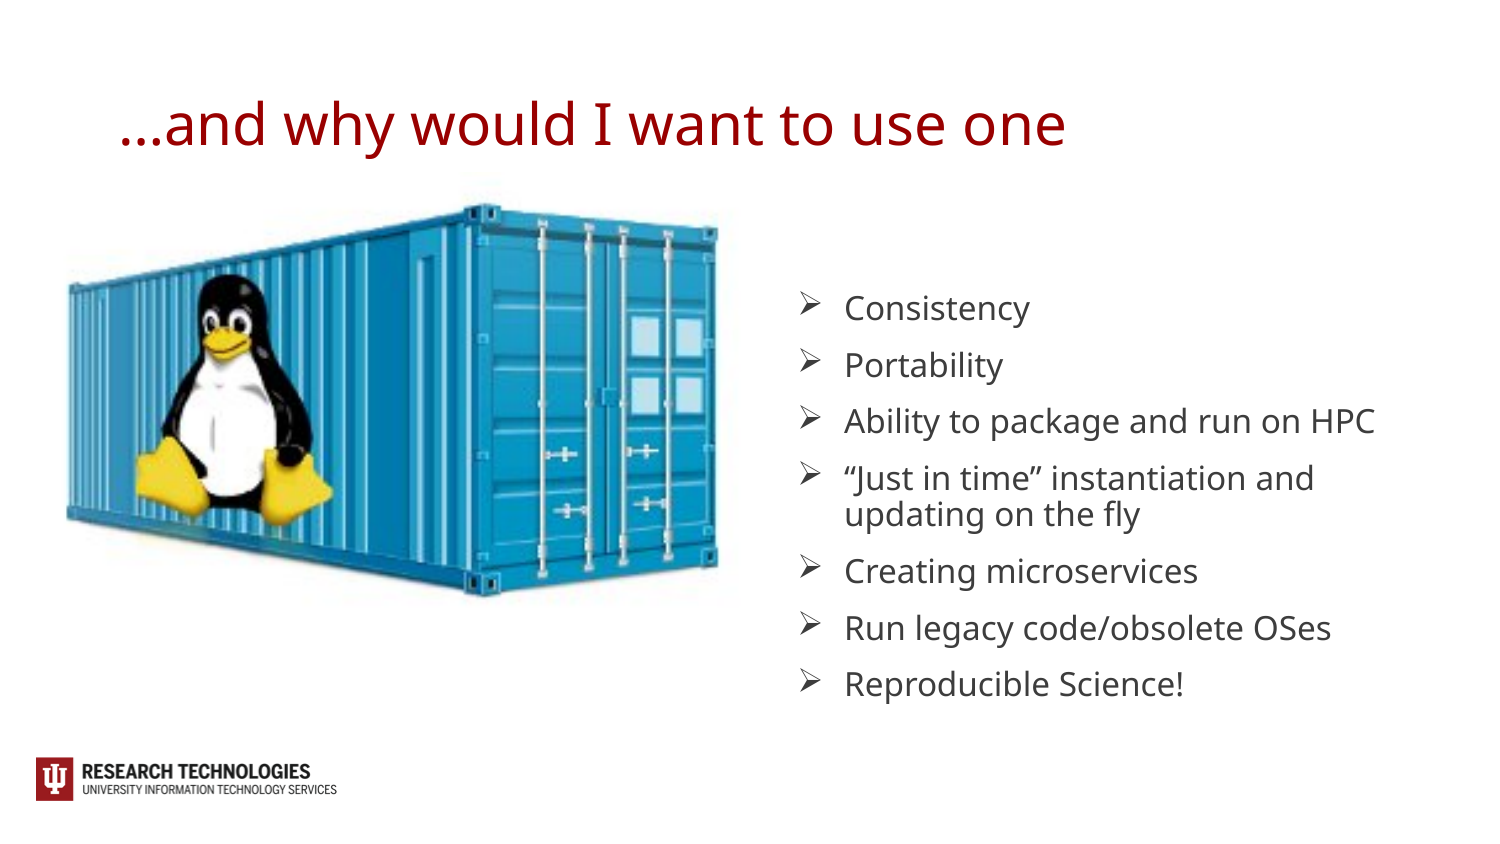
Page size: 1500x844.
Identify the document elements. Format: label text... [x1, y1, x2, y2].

title …and why would I want to use one [103, 45, 1397, 208]
picture [28, 172, 768, 637]
picture [36, 757, 337, 801]
list Consistency Portability Ability to package and run on HPC “Just in time” instantiation and updating on the fly Creating microservices Run legacy code/obsolete OSes Reproducible Science! [782, 223, 1444, 717]
